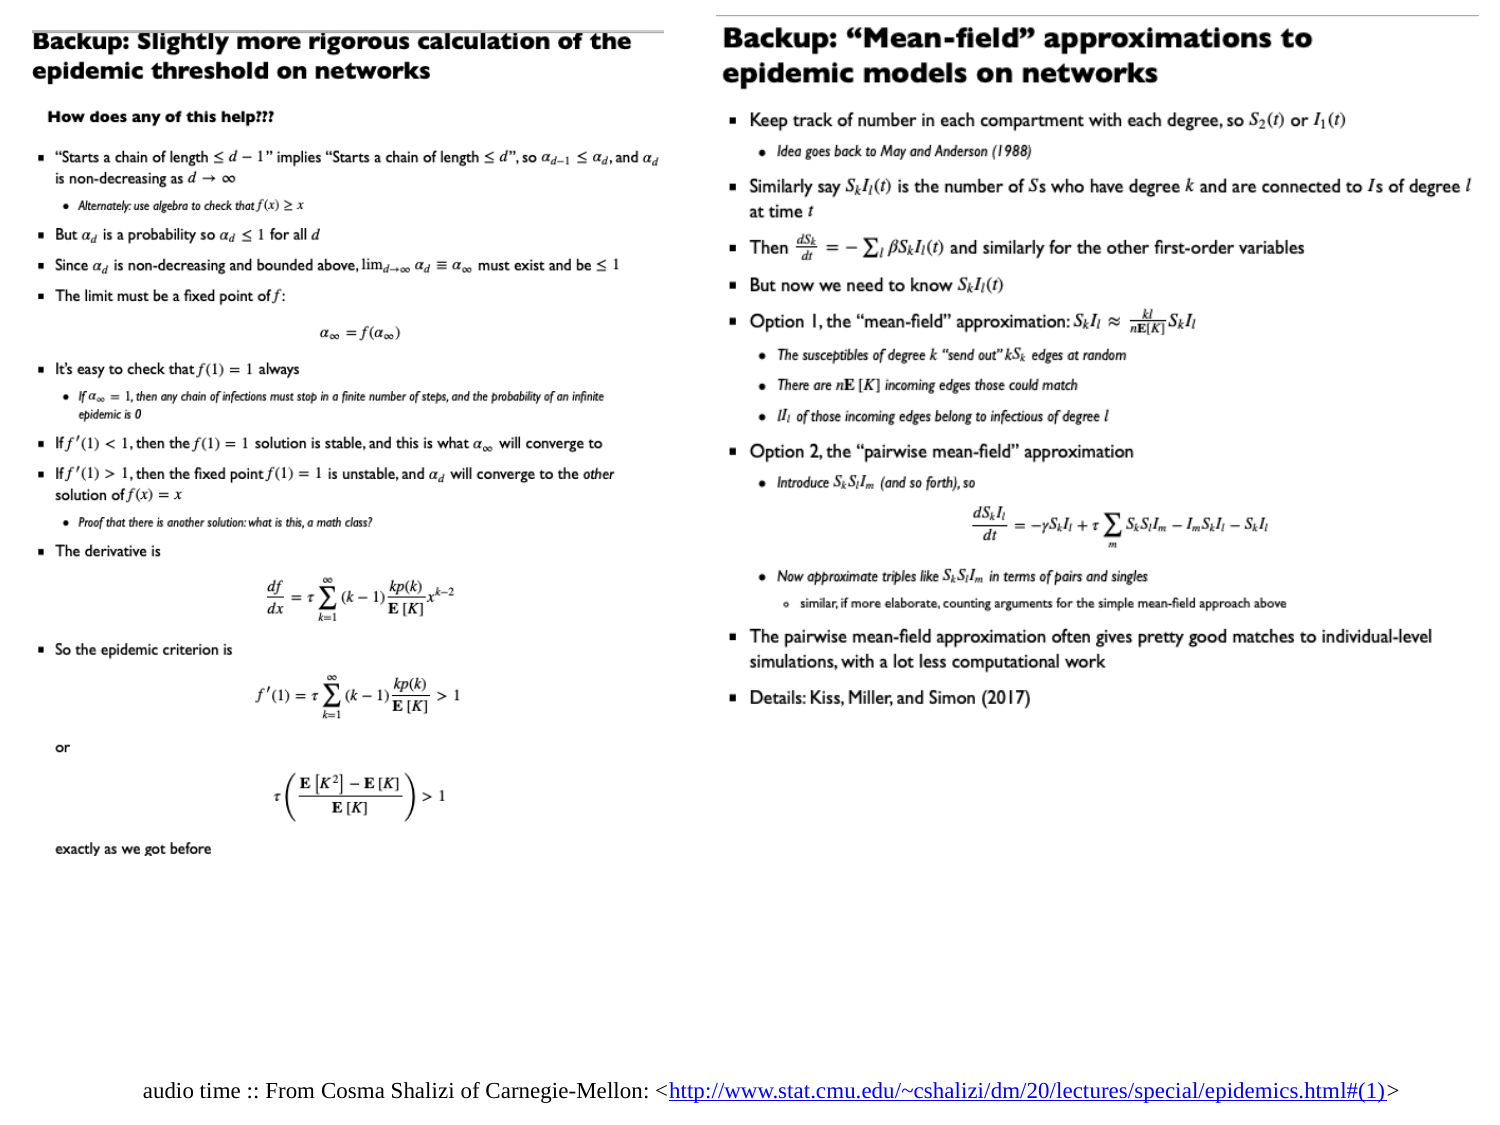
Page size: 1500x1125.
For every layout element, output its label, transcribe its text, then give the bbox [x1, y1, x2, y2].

text_box audio time :: From Cosma Shalizi of Carnegie-Mellon: <http://www.stat.cmu.edu/~cshalizi/dm/20/lectures/special/epidemics.html#(1)> [135, 1067, 1479, 1111]
picture [32, 30, 665, 856]
picture [716, 15, 1480, 715]
